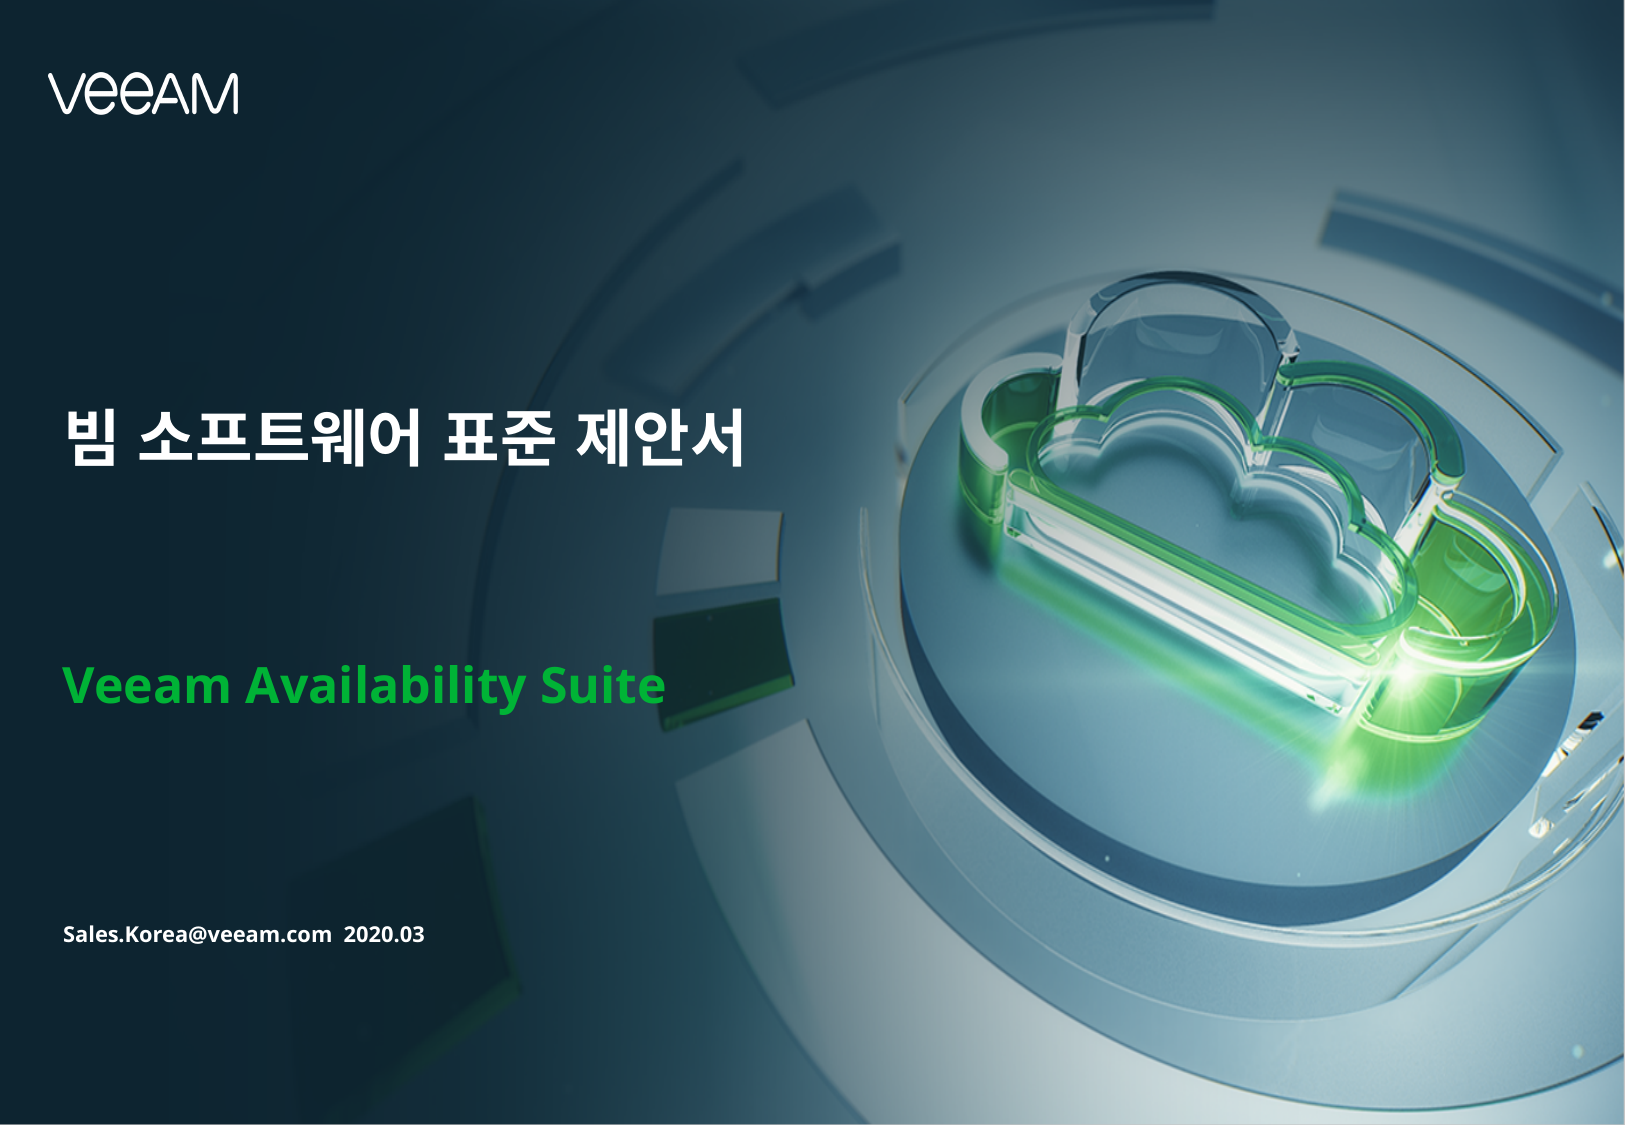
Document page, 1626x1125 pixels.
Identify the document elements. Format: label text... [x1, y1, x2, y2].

list Sales.Korea@veeam.com 2020.03 [48, 907, 1040, 965]
picture [0, 0, 1625, 1125]
list 빔 소프트웨어 표준 제안서 [48, 260, 1403, 623]
list Veeam Availability Suite [48, 652, 1403, 746]
